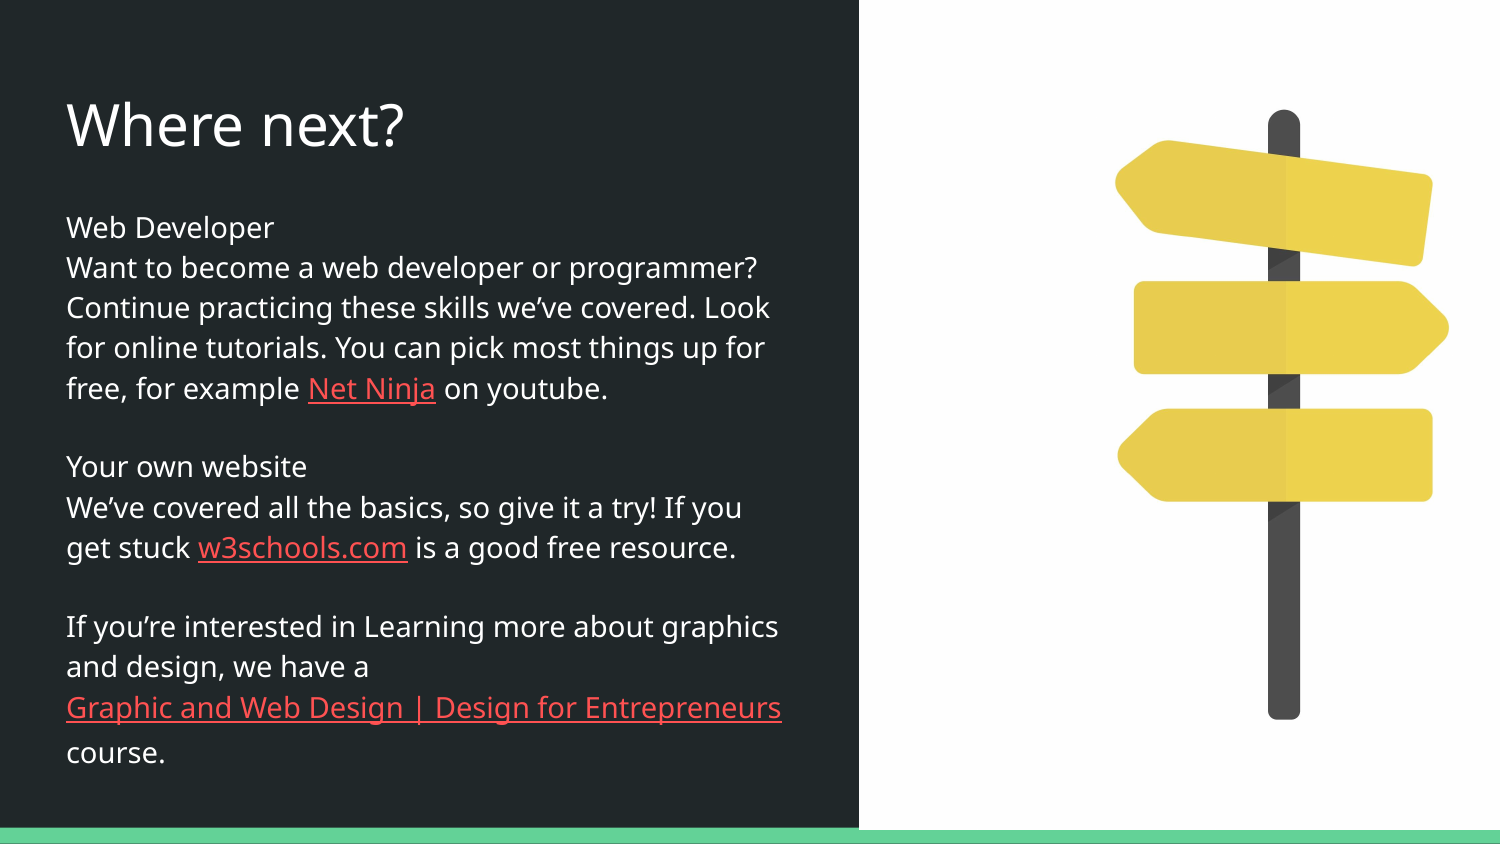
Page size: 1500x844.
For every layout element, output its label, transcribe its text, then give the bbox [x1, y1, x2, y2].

list Web Developer Want to become a web developer or programmer? Continue practicing these skills we’ve covered. Look for online tutorials. You can pick most things up for free, for example Net Ninja on youtube. Your own website We’ve covered all the basics, so give it a try! If you get stuck w3schools.com is a good free resource. If you’re interested in Learning more about graphics and design, we have a Graphic and Web Design | Design for Entrepreneurs course. [51, 189, 808, 750]
title Where next? [51, 72, 854, 167]
picture [859, 0, 1500, 830]
